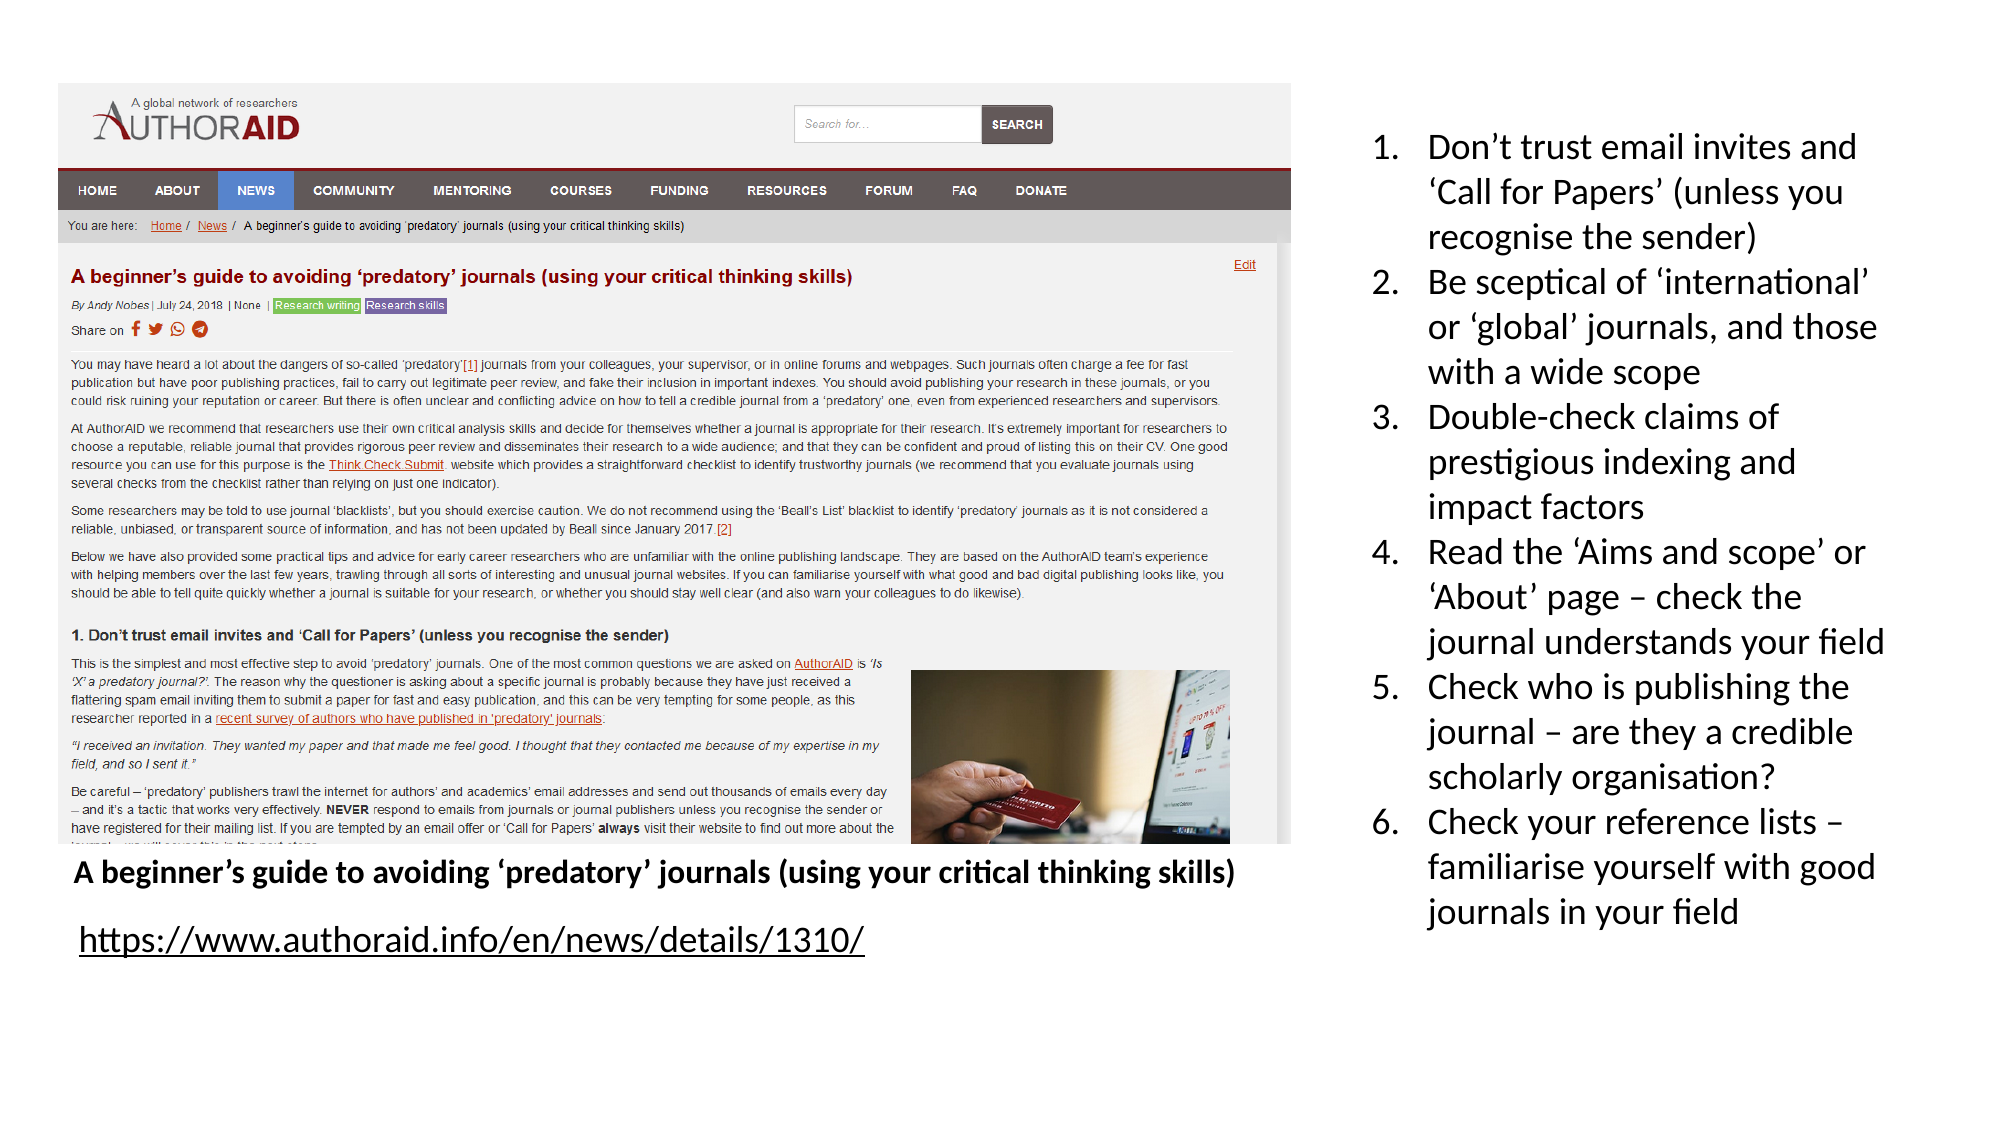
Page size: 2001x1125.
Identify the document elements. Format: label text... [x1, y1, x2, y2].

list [58, 83, 1291, 844]
text_box https://www.authoraid.info/en/news/details/1310/ [63, 943, 889, 968]
text_box A beginner’s guide to avoiding ‘predatory’ journals (using your critical thinking skills) [58, 843, 1356, 943]
text_box Don’t trust email invites and ‘Call for Papers’ (unless you recognise the sender) Be sceptical of ‘international’ or ‘global’ journals, and those with a wide scope Double-check claims of prestigious indexing and impact factors Read the ‘Aims and scope’ or ‘About’ page – check the journal understands your field Check who is publishing the journal – are they a credible scholarly organisation? Check your reference lists – familiarise yourself with good journals in your field [1356, 114, 1921, 1075]
